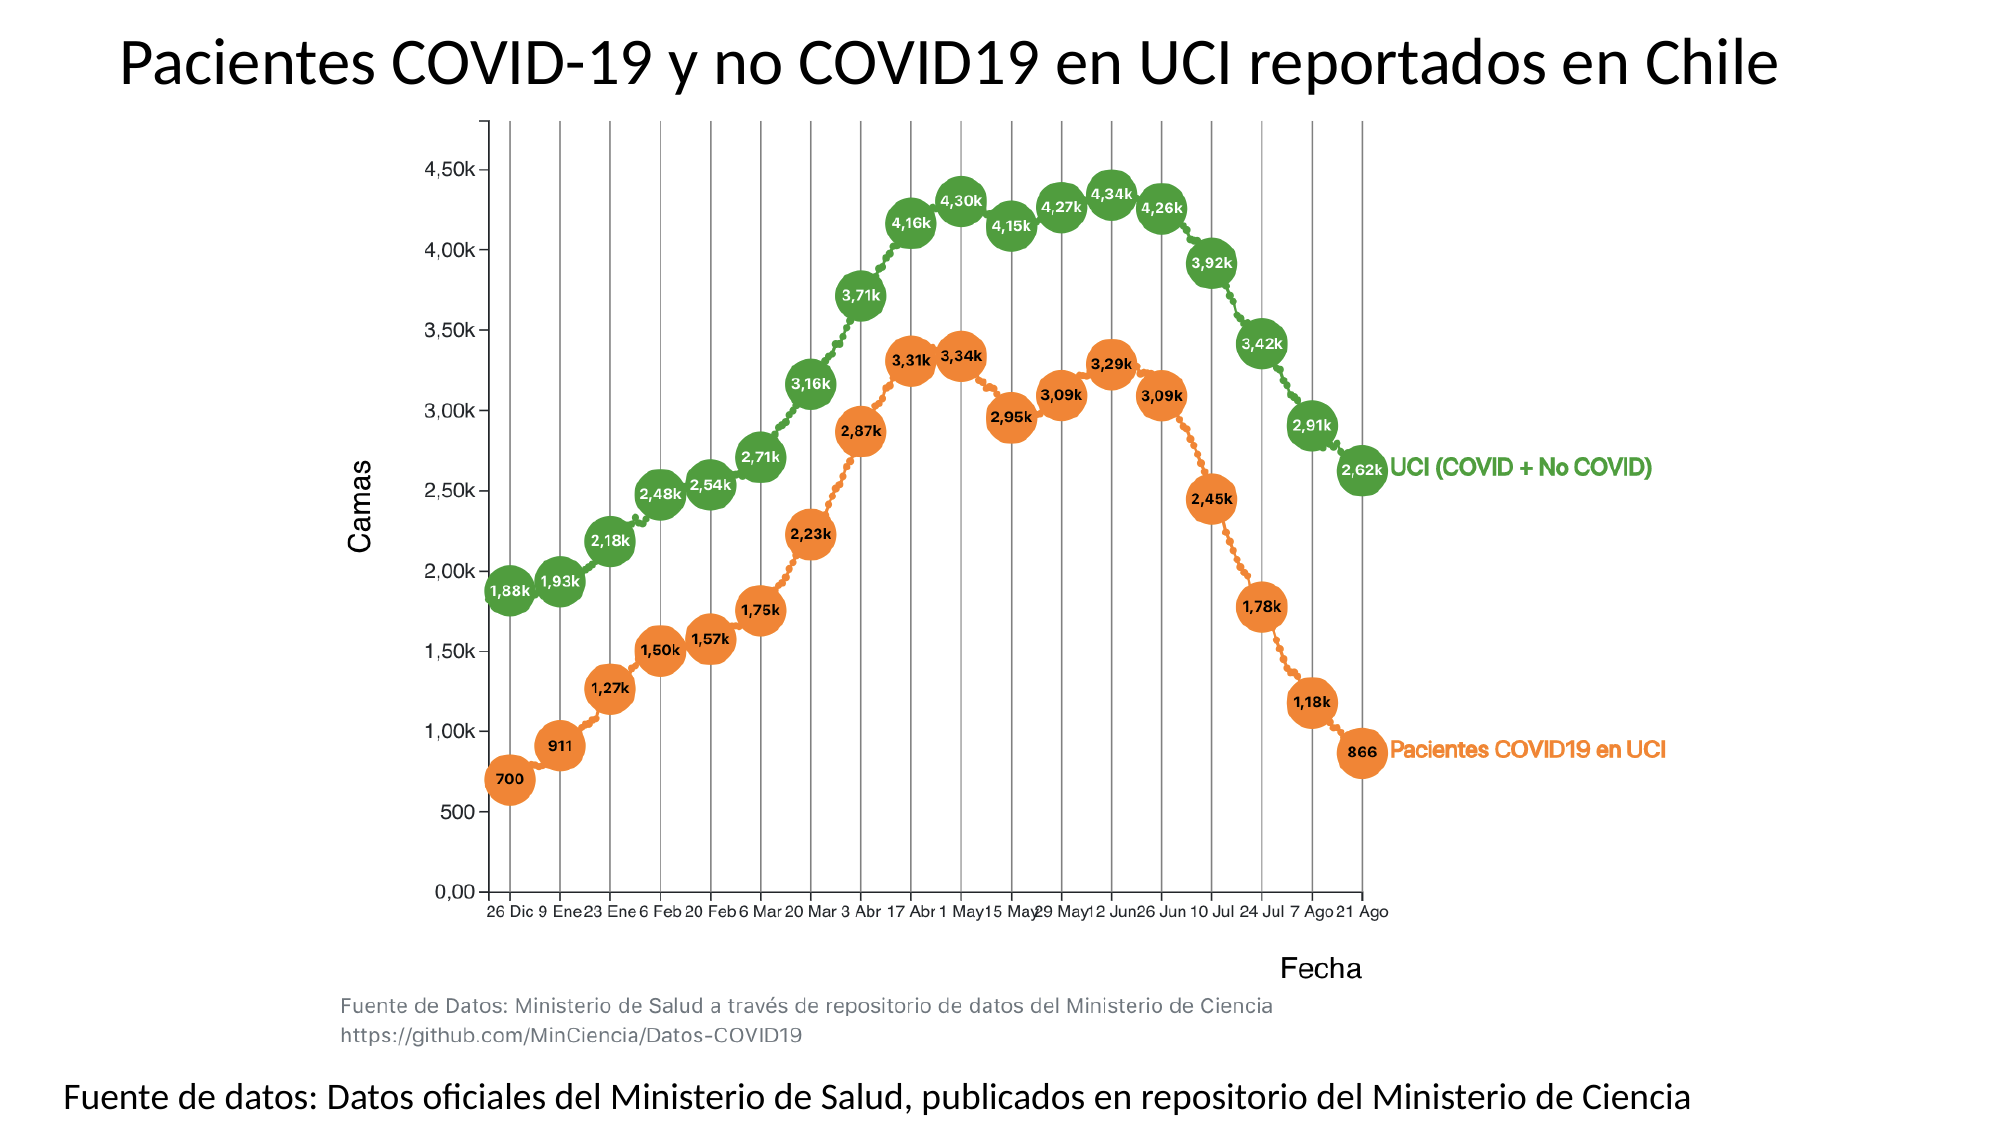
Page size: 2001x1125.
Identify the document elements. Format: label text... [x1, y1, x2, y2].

text_box Pacientes COVID-19 y no COVID19 en UCI reportados en Chile [104, 10, 1811, 106]
picture [308, 106, 1692, 1055]
